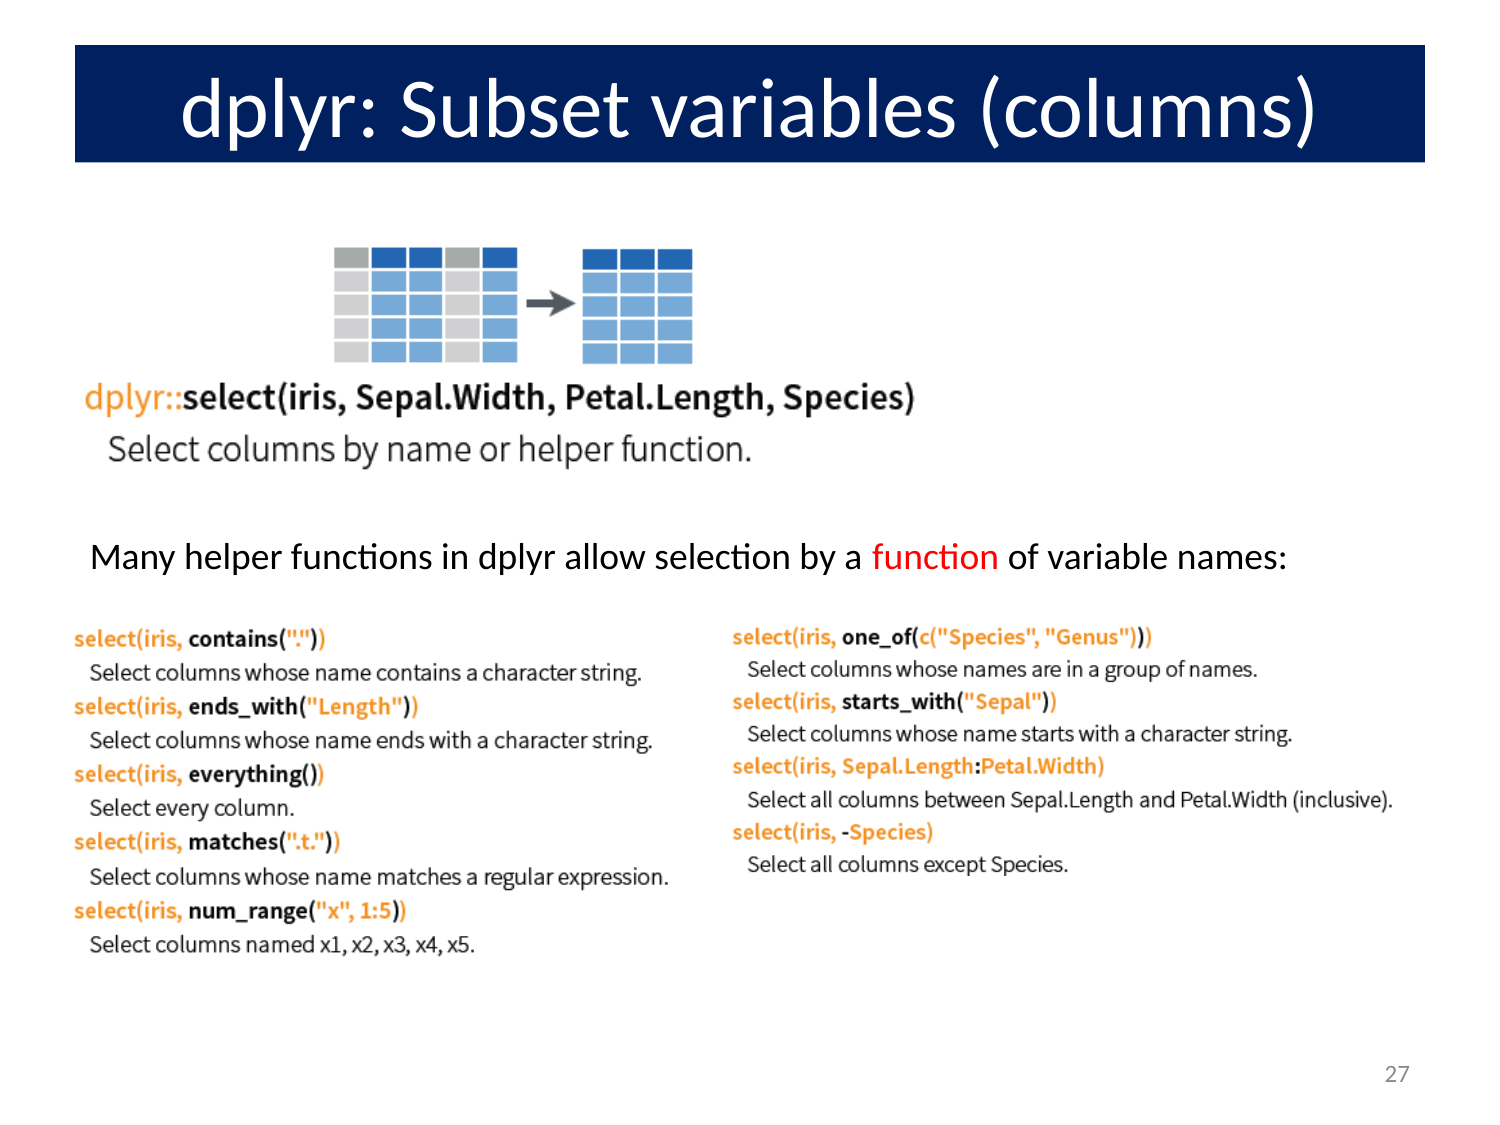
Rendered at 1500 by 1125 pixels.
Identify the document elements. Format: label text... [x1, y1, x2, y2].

picture [724, 624, 1416, 877]
title dplyr: Subset variables (columns) [75, 45, 1425, 163]
text_box Many helper functions in dplyr allow selection by a function of variable names: [75, 524, 1415, 585]
slide_number 27 [1074, 1042, 1425, 1103]
picture [74, 218, 952, 482]
picture [49, 624, 681, 958]
